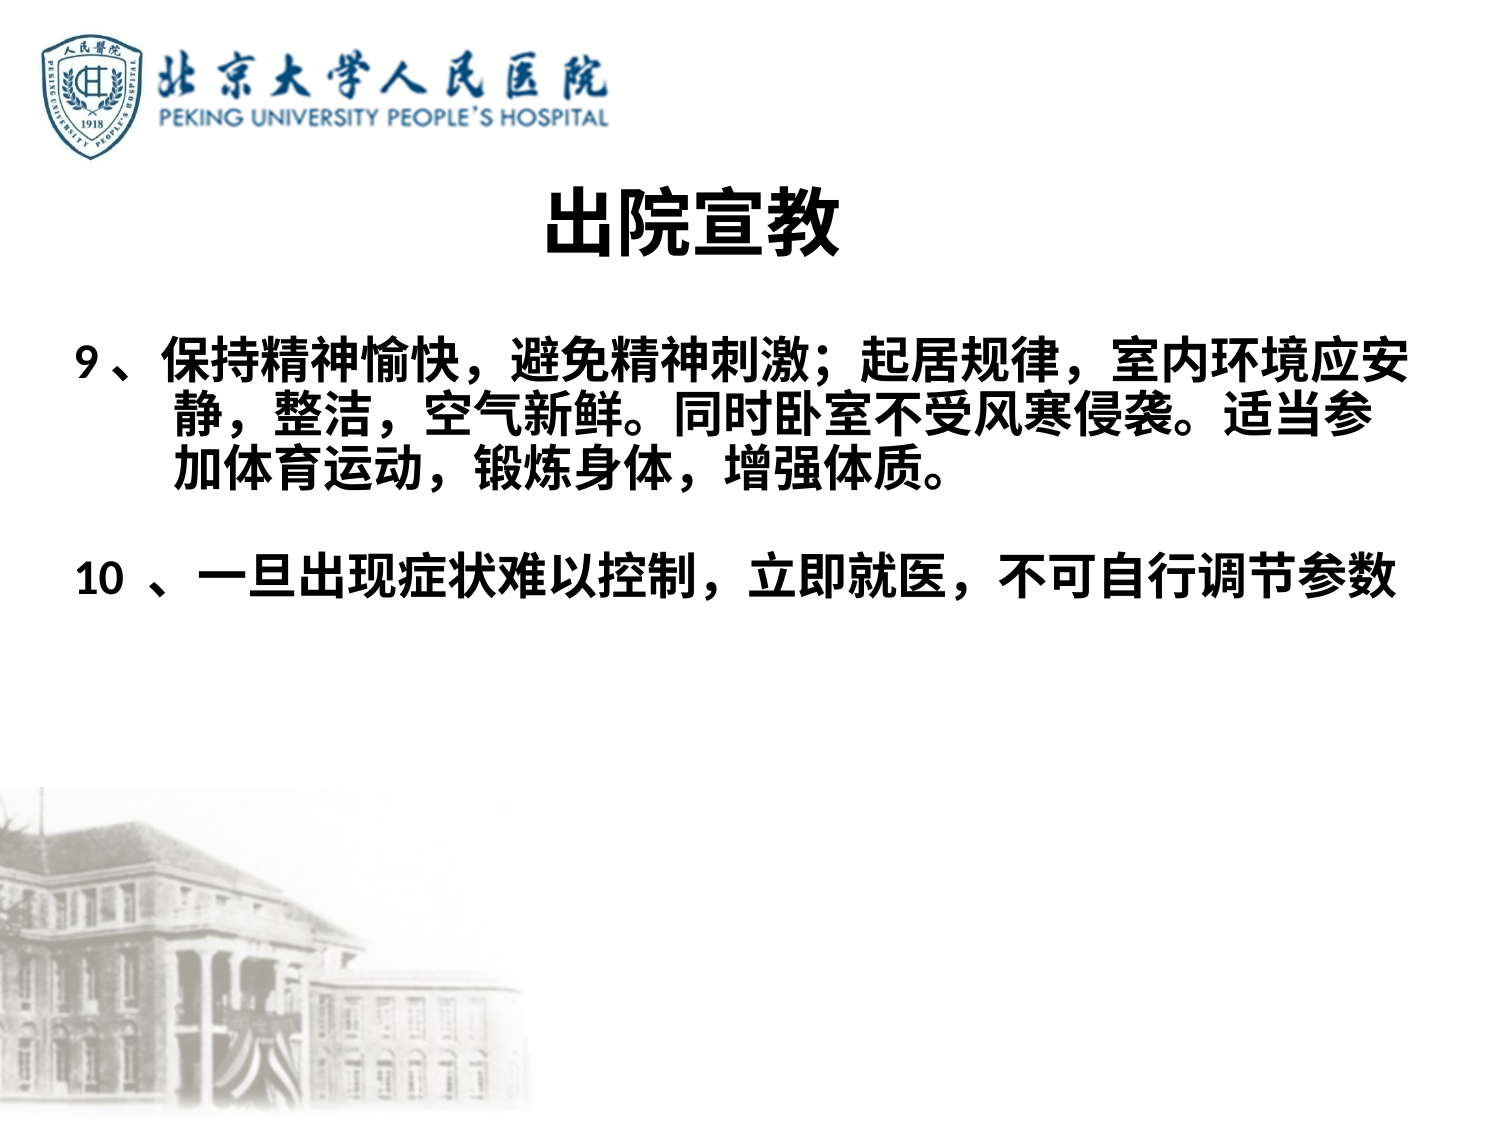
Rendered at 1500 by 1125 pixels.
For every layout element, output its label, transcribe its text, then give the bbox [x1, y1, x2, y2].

picture [0, 787, 538, 1125]
list 9、保持精神愉快，避免精神刺激；起居规律，室内环境应安静，整洁，空气新鲜。同时卧室不受风寒侵袭。适当参加体育运动，锻炼身体，增强体质。 10 、一旦出现症状难以控制，立即就医，不可自行调节参数 [58, 328, 1436, 1038]
title 出院宣教 [78, 172, 1306, 248]
picture [29, 30, 642, 169]
